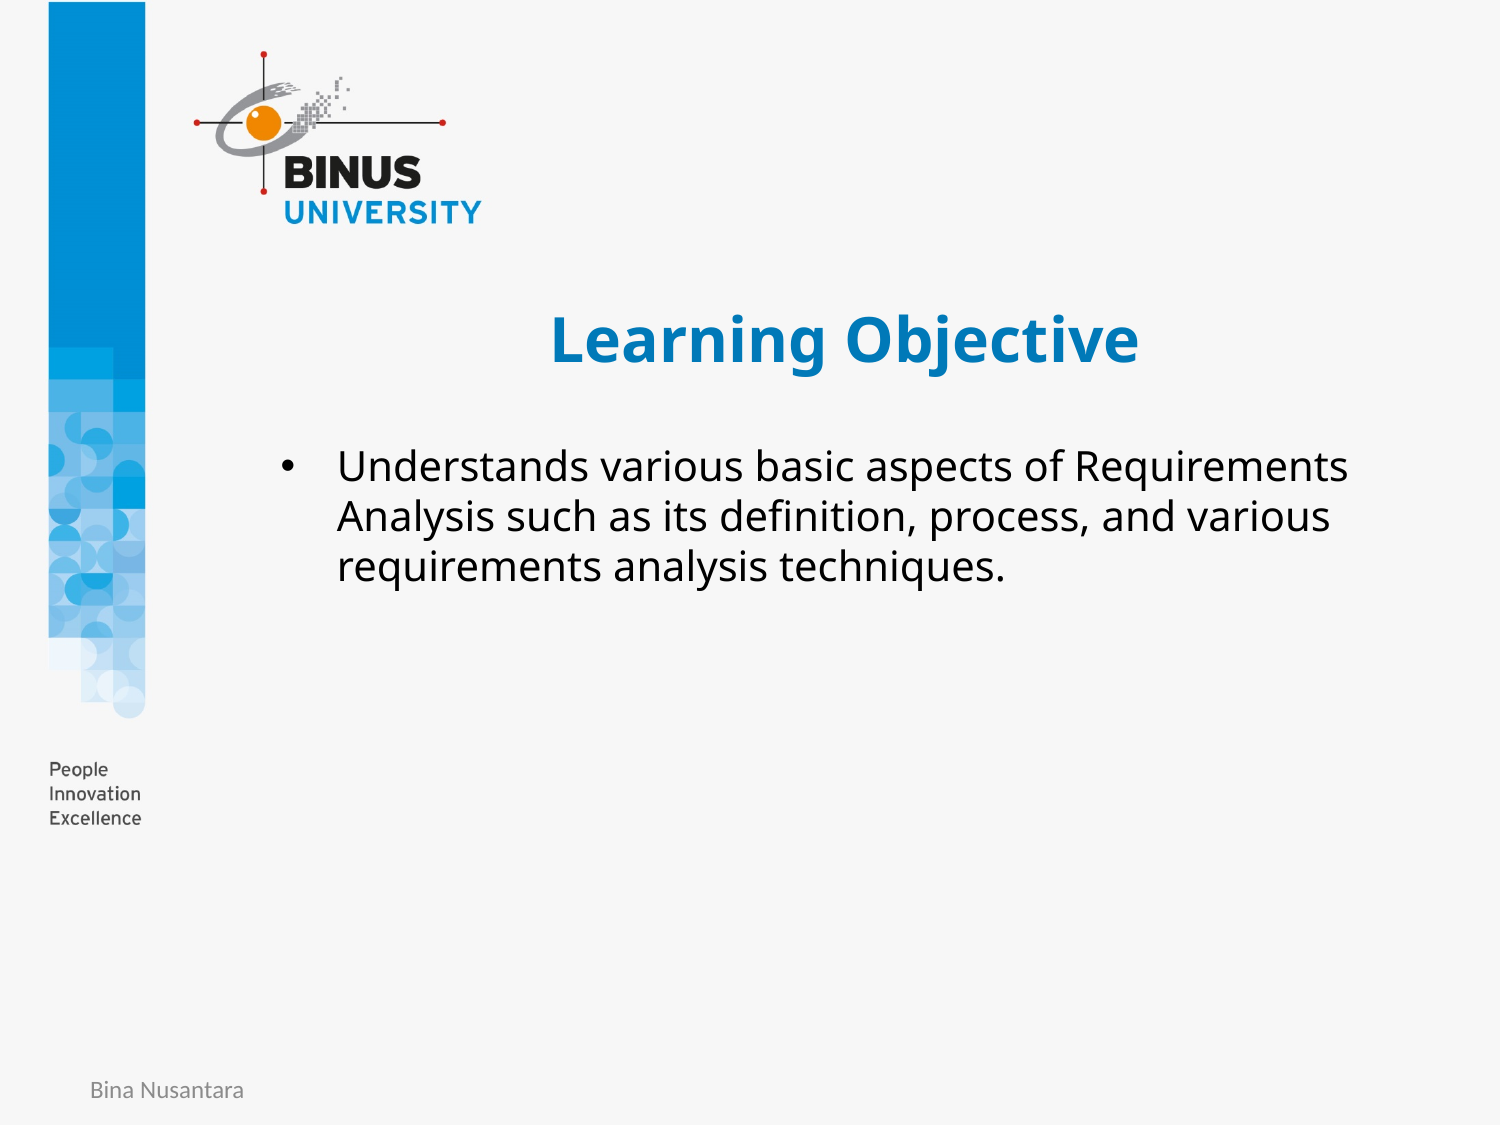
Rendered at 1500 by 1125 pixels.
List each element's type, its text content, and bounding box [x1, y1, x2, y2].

slide_number Bina Nusantara [75, 1058, 425, 1119]
title Learning Objective [265, 243, 1425, 431]
list Understands various basic aspects of Requirements Analysis such as its definition, process, and various requirements analysis techniques. [265, 432, 1425, 1005]
picture [0, 0, 1500, 845]
